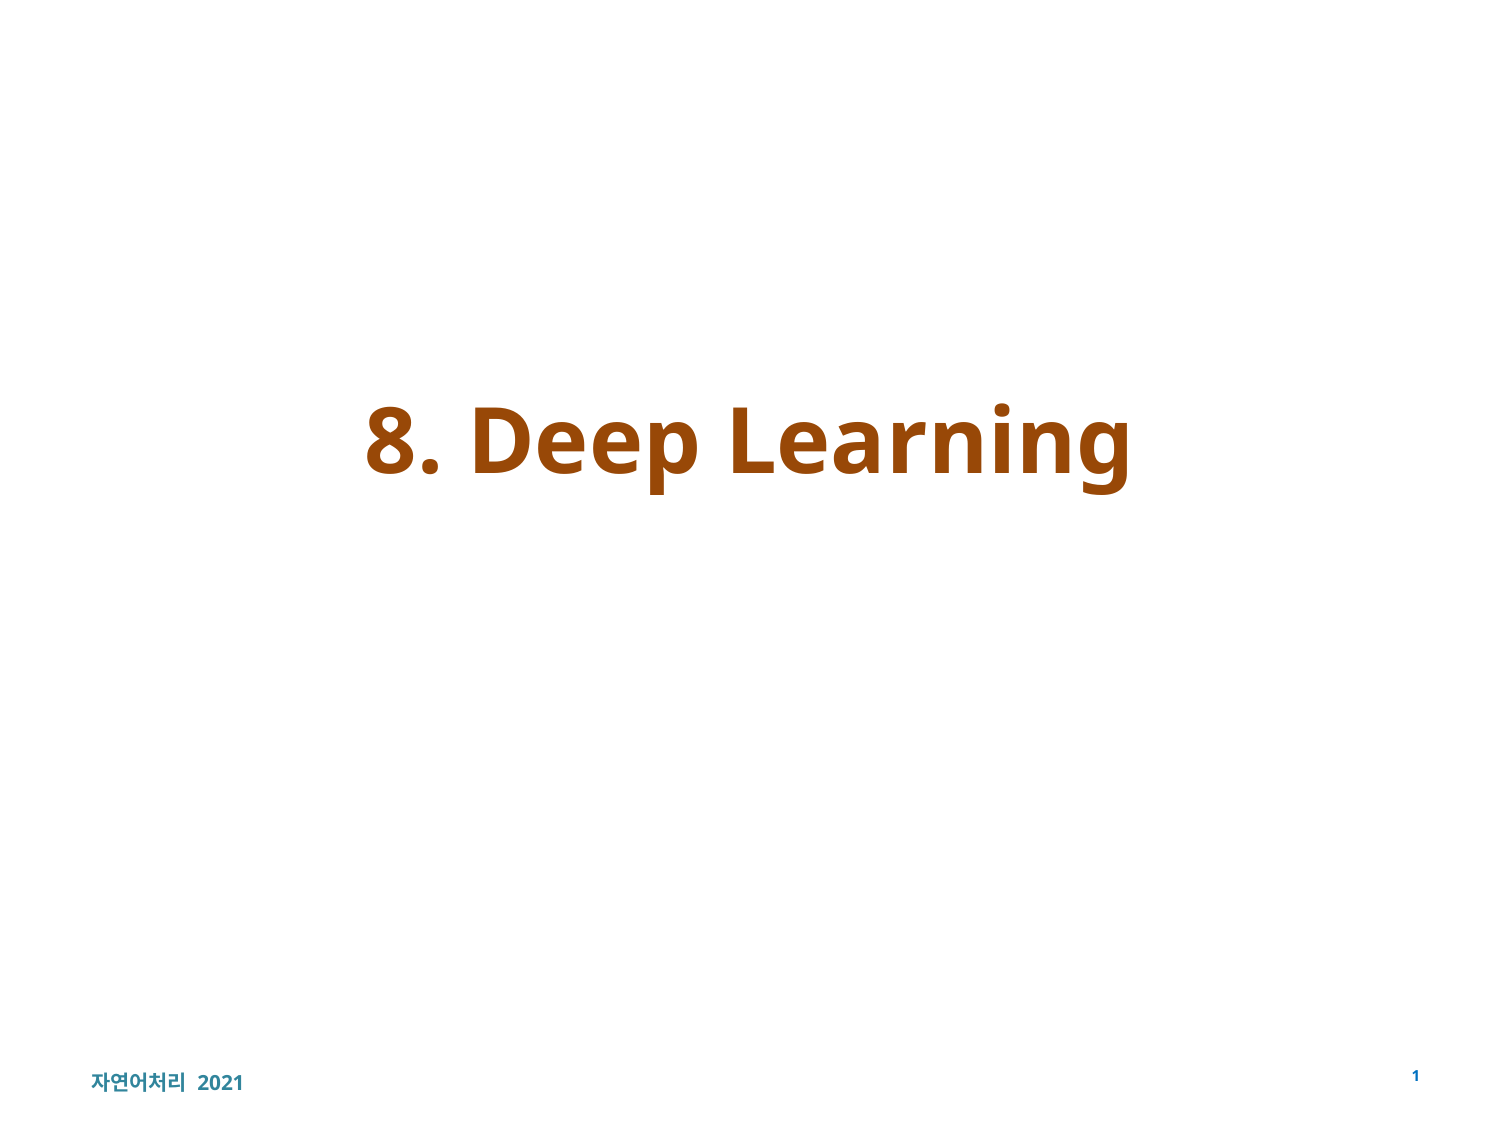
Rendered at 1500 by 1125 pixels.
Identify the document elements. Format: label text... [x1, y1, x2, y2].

title 8. Deep Learning [129, 337, 1371, 481]
